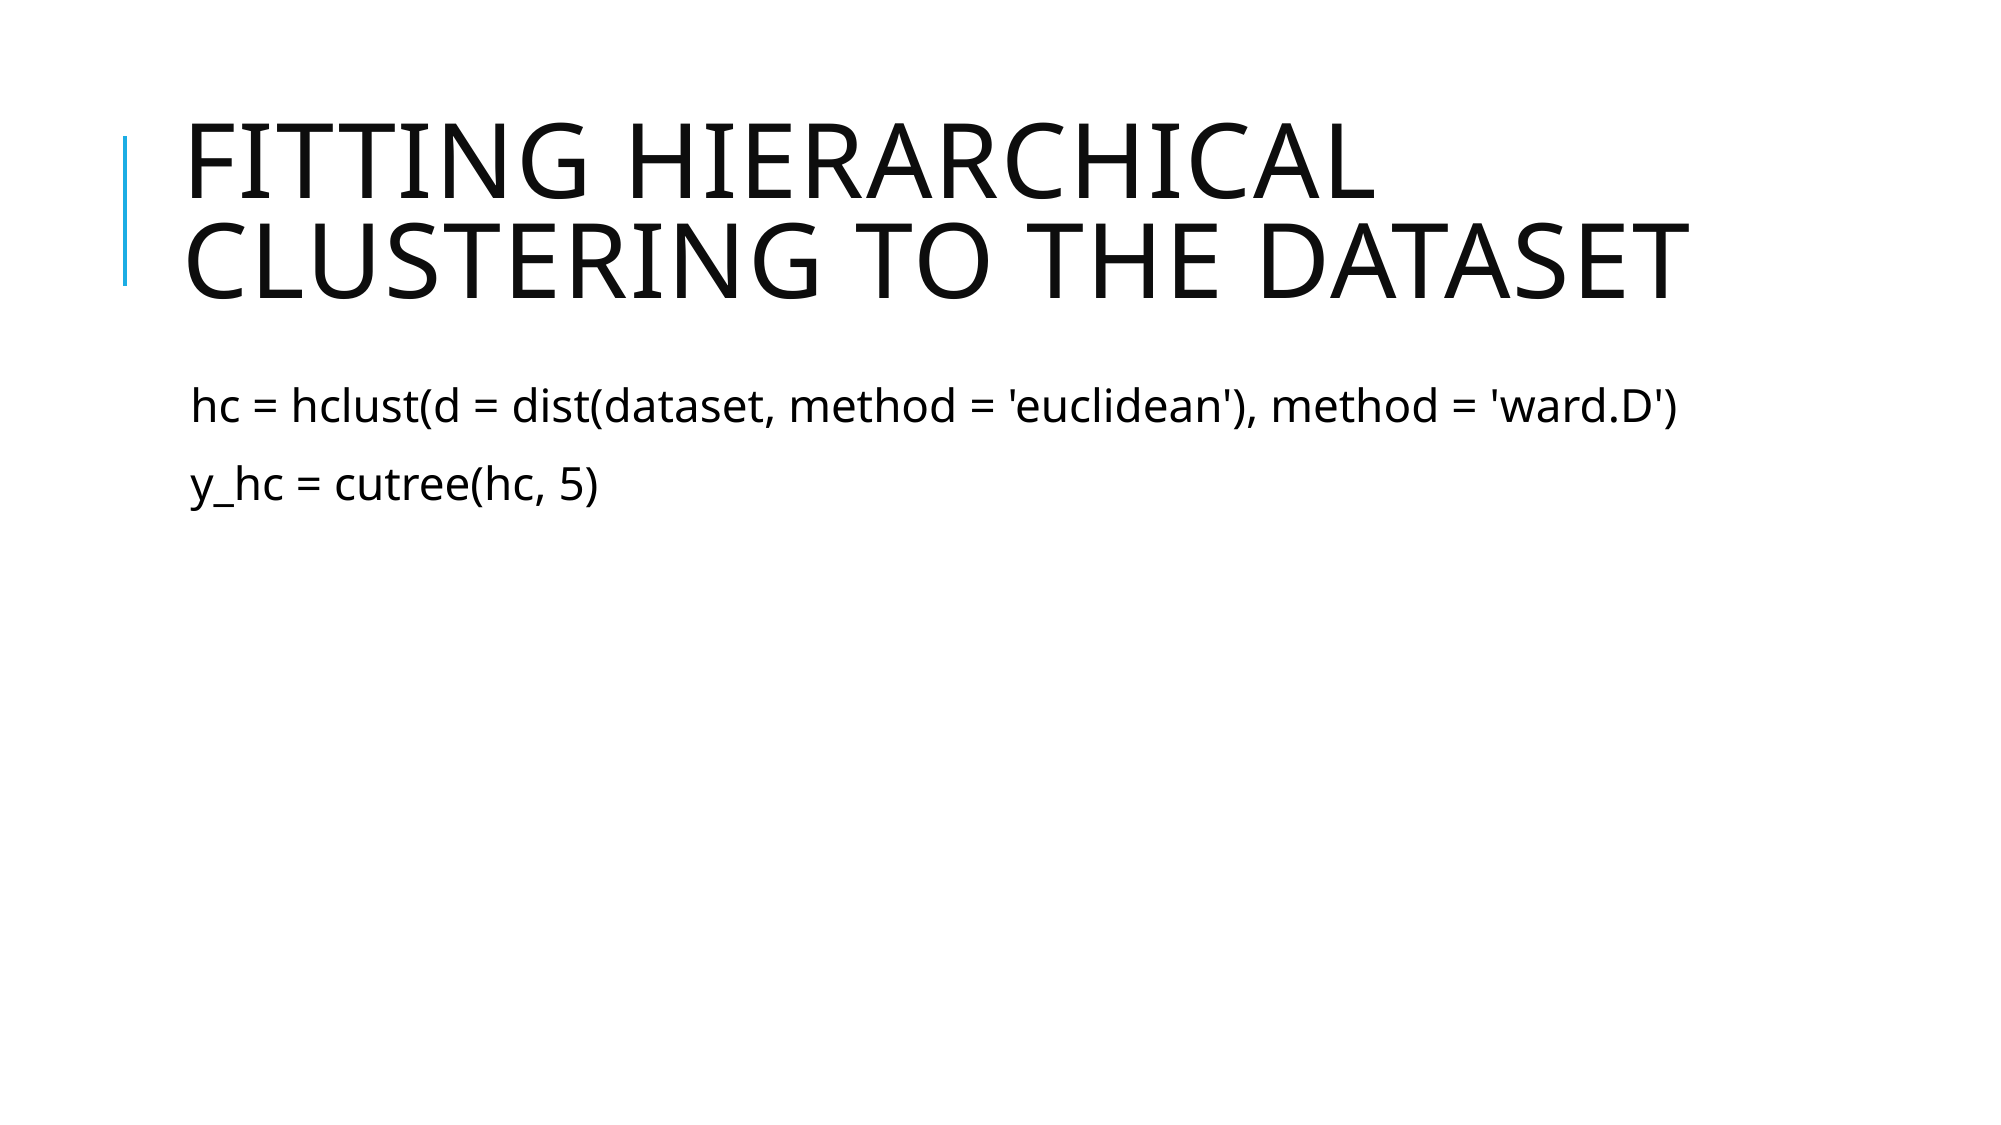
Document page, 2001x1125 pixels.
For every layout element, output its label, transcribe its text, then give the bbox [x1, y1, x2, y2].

list hc = hclust(d = dist(dataset, method = 'euclidean'), method = 'ward.D') y_hc = cutree(hc, 5) [168, 375, 1763, 1035]
title Fitting Hierarchical Clustering to the dataset [168, 96, 1932, 342]
